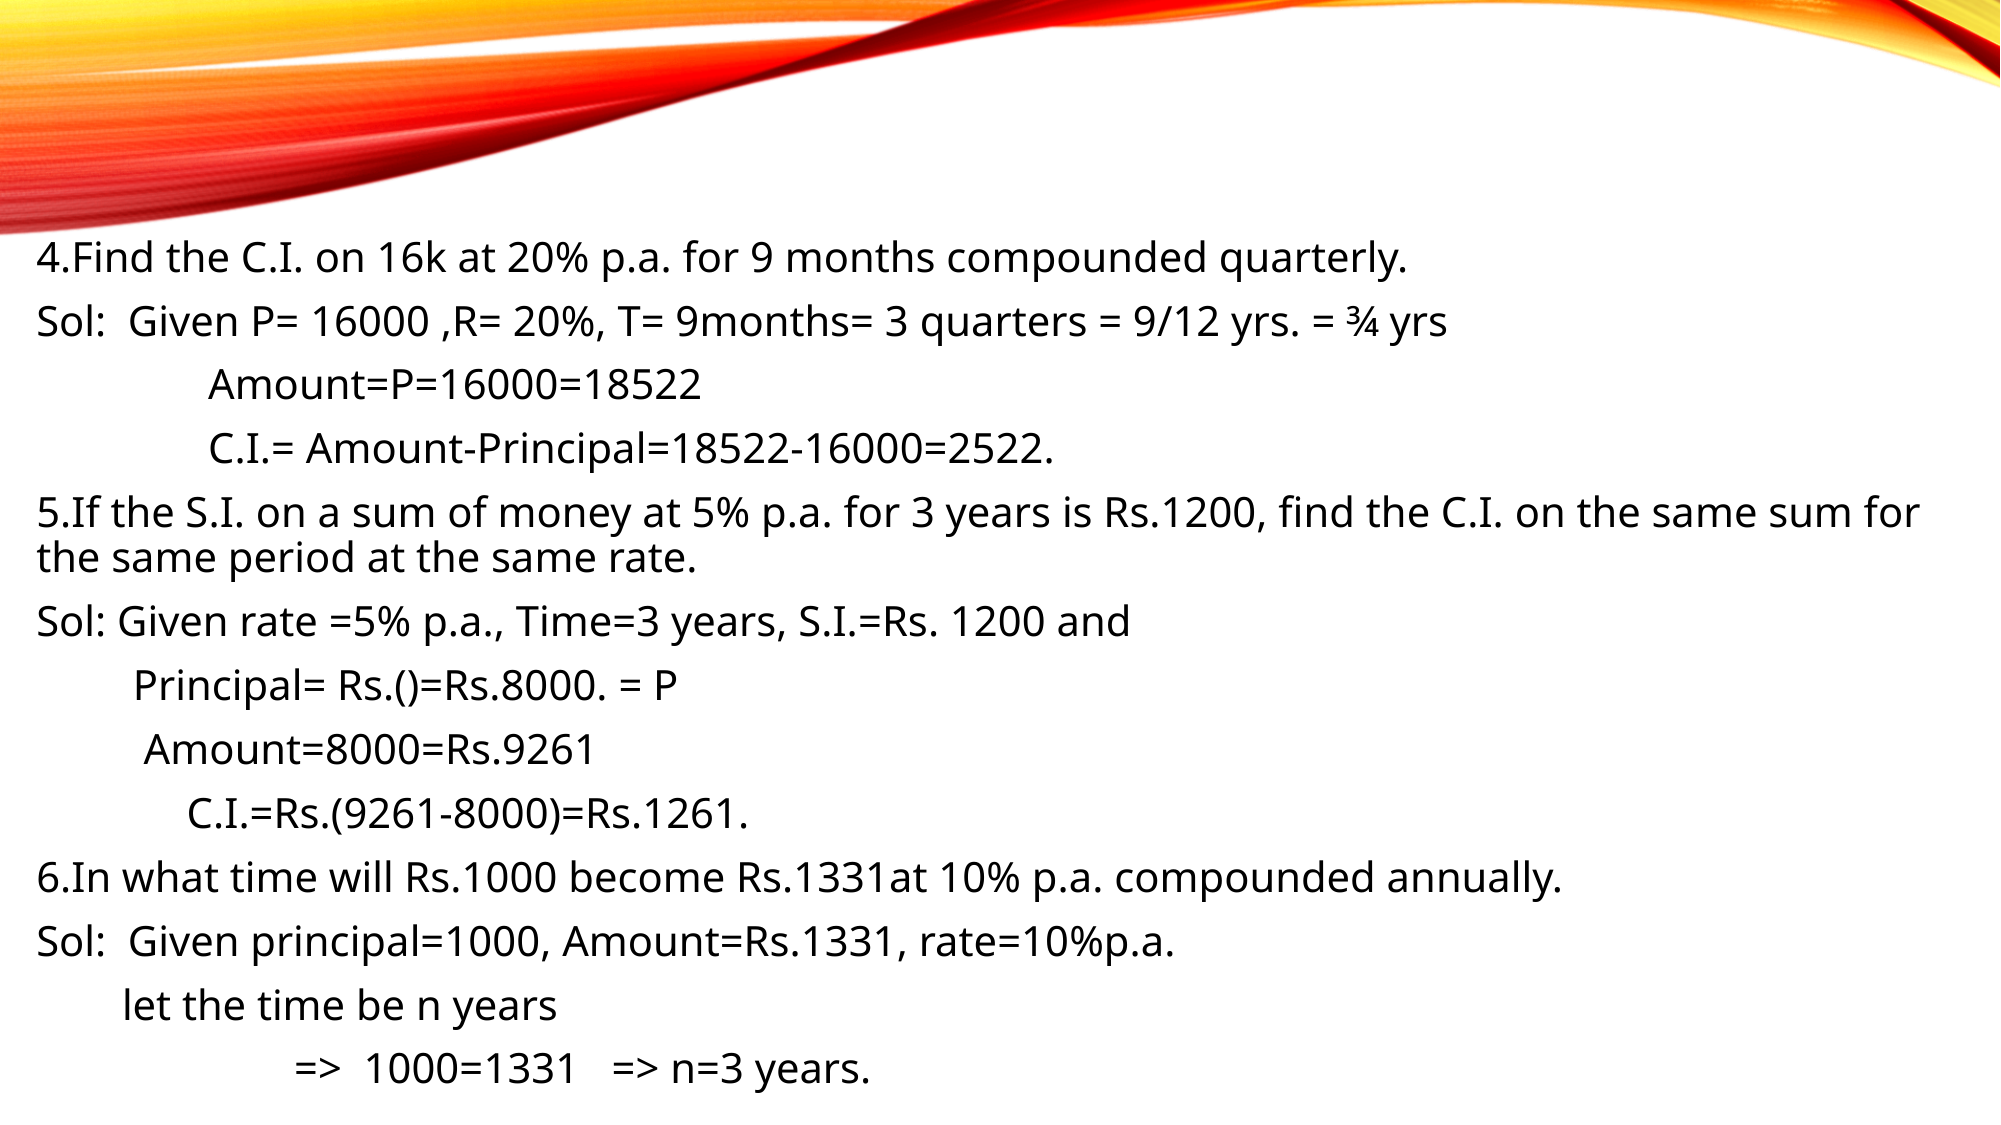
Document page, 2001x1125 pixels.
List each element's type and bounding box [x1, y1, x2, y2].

picture [0, 0, 2000, 237]
